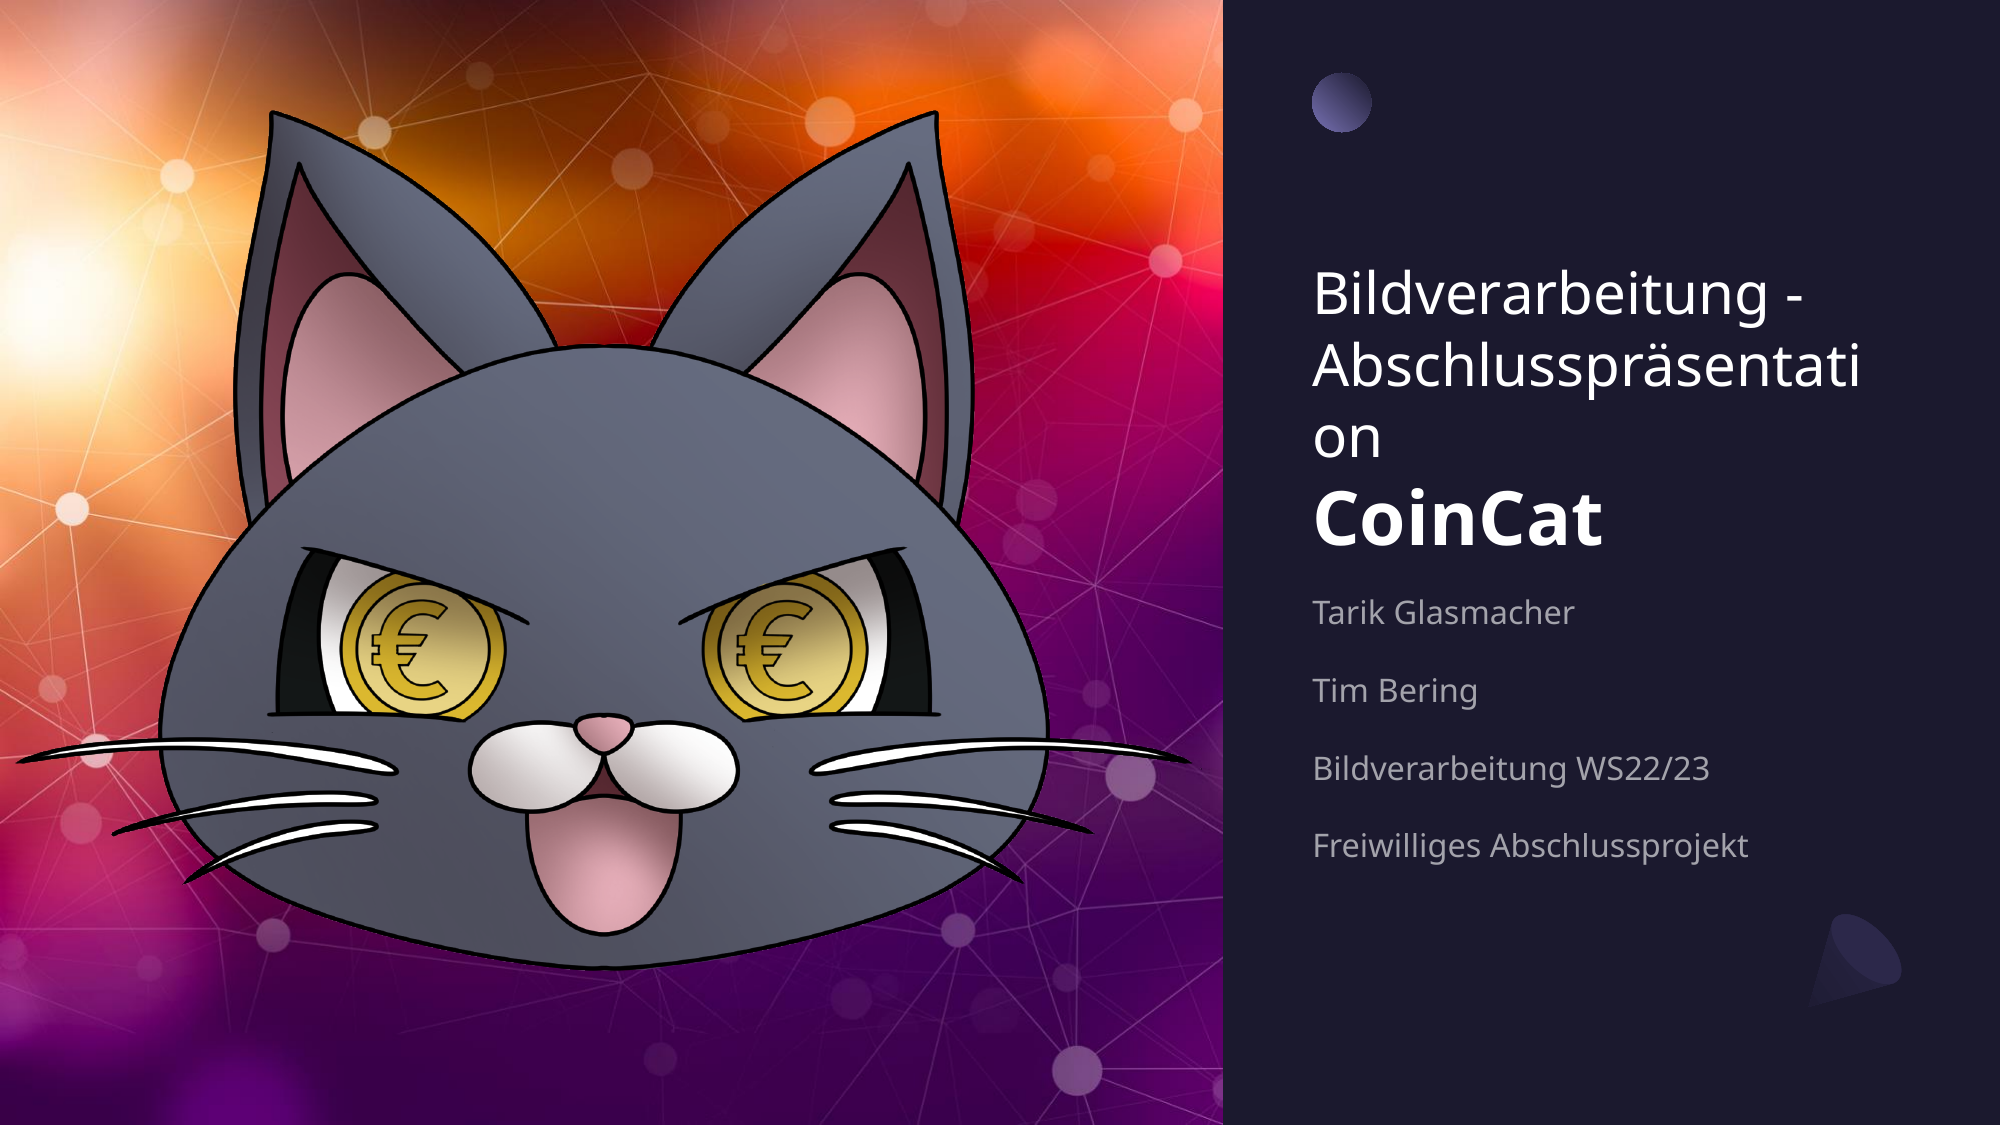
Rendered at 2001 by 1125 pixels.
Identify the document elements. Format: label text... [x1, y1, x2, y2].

picture [0, 0, 1230, 1125]
list Tarik Glasmacher Tim Bering Bildverarbeitung WS22/23 Freiwilliges Abschlussprojekt [1312, 585, 1898, 870]
title Bildverarbeitung - Abschlusspräsentation CoinCat [1312, 172, 1898, 564]
